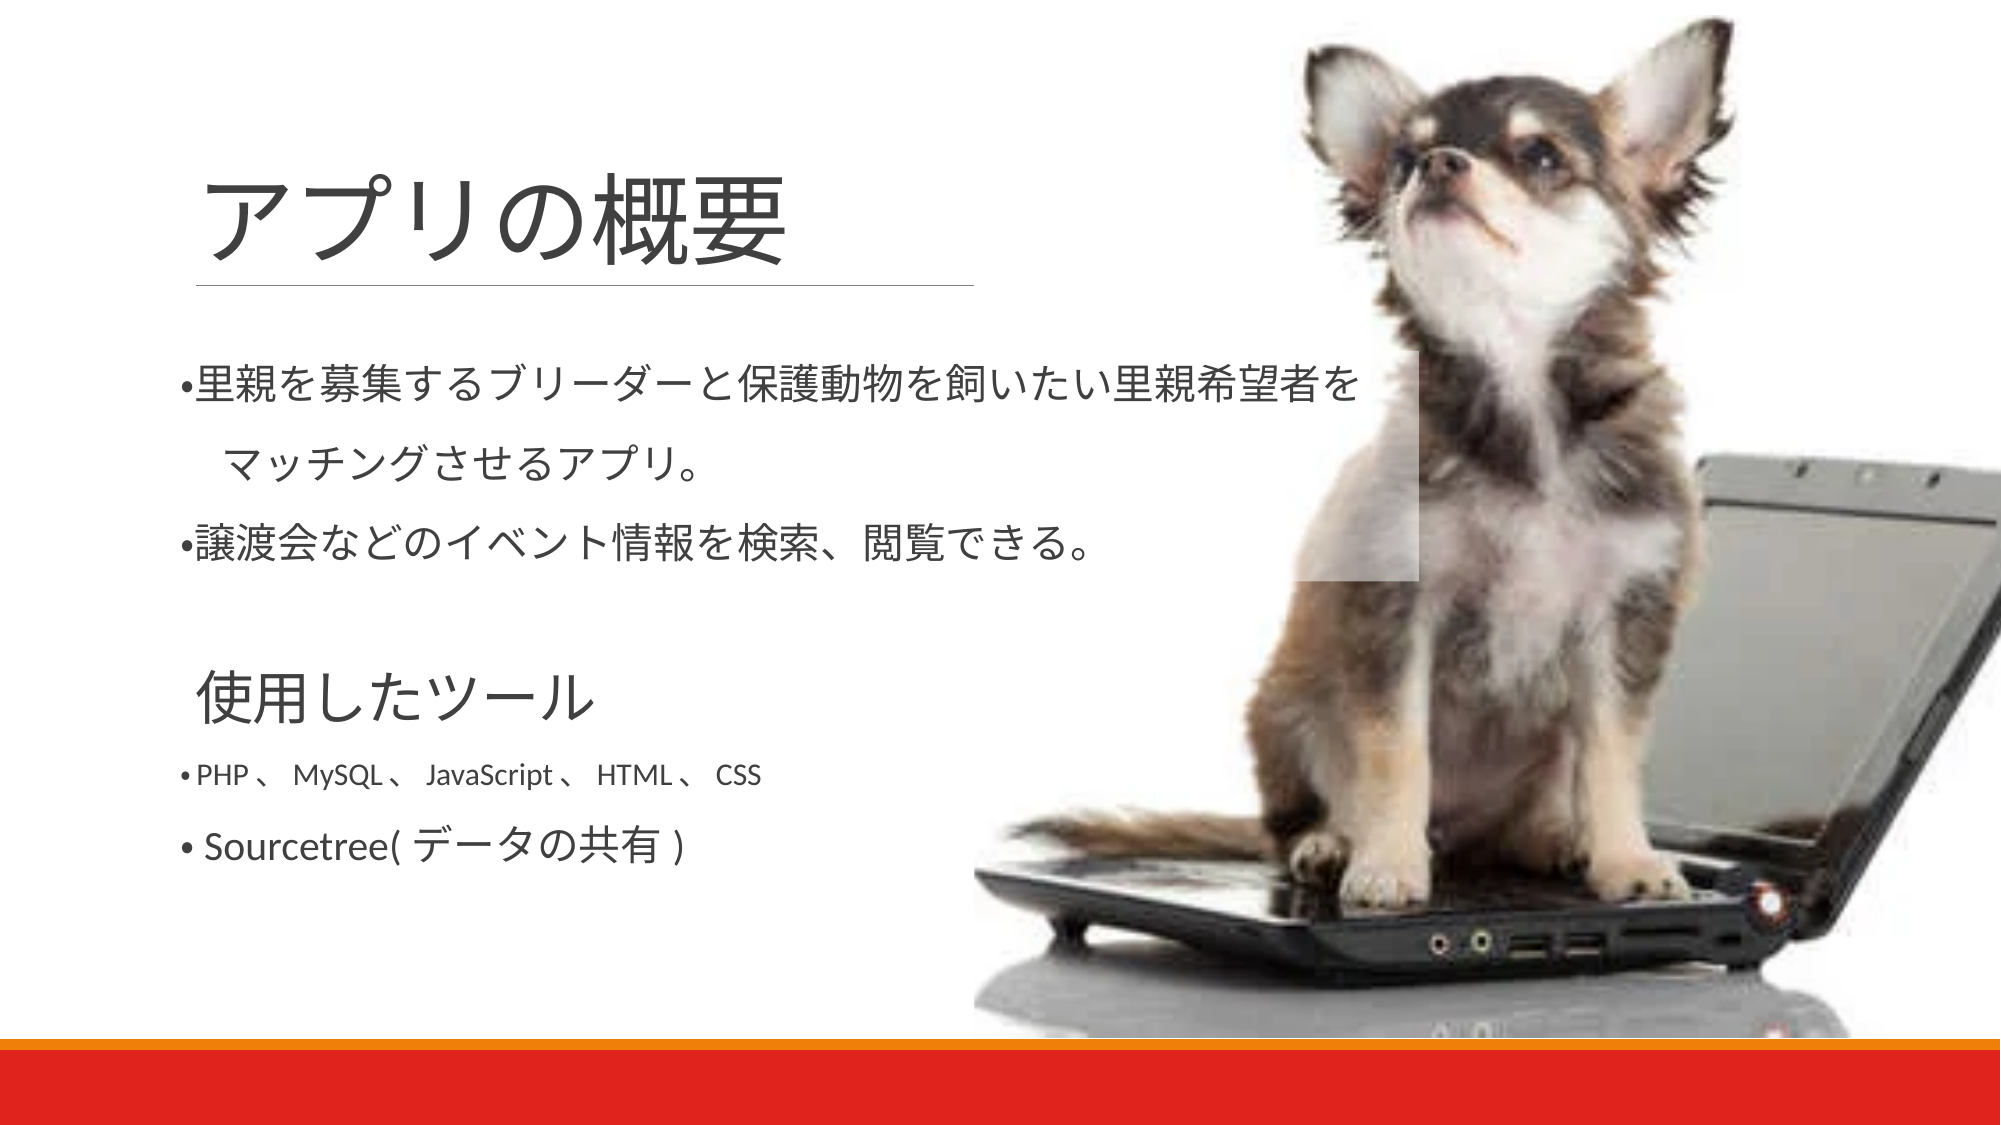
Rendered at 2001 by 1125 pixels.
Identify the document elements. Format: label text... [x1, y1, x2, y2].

text_box ・PHP、MySQL、JavaScript、HTML、CSS [180, 745, 789, 811]
picture [973, 14, 2001, 1039]
text_box 使用したツール [179, 626, 970, 739]
list ・里親を募集するブリーダーと保護動物を飼いたい里親希望者を マッチングさせるアプリ。 ・譲渡会などのイベント情報を検索、閲覧できる。 [180, 350, 970, 582]
text_box ・Sourcetree(データの共有) [180, 811, 789, 878]
title アプリの概要 [180, 47, 970, 285]
